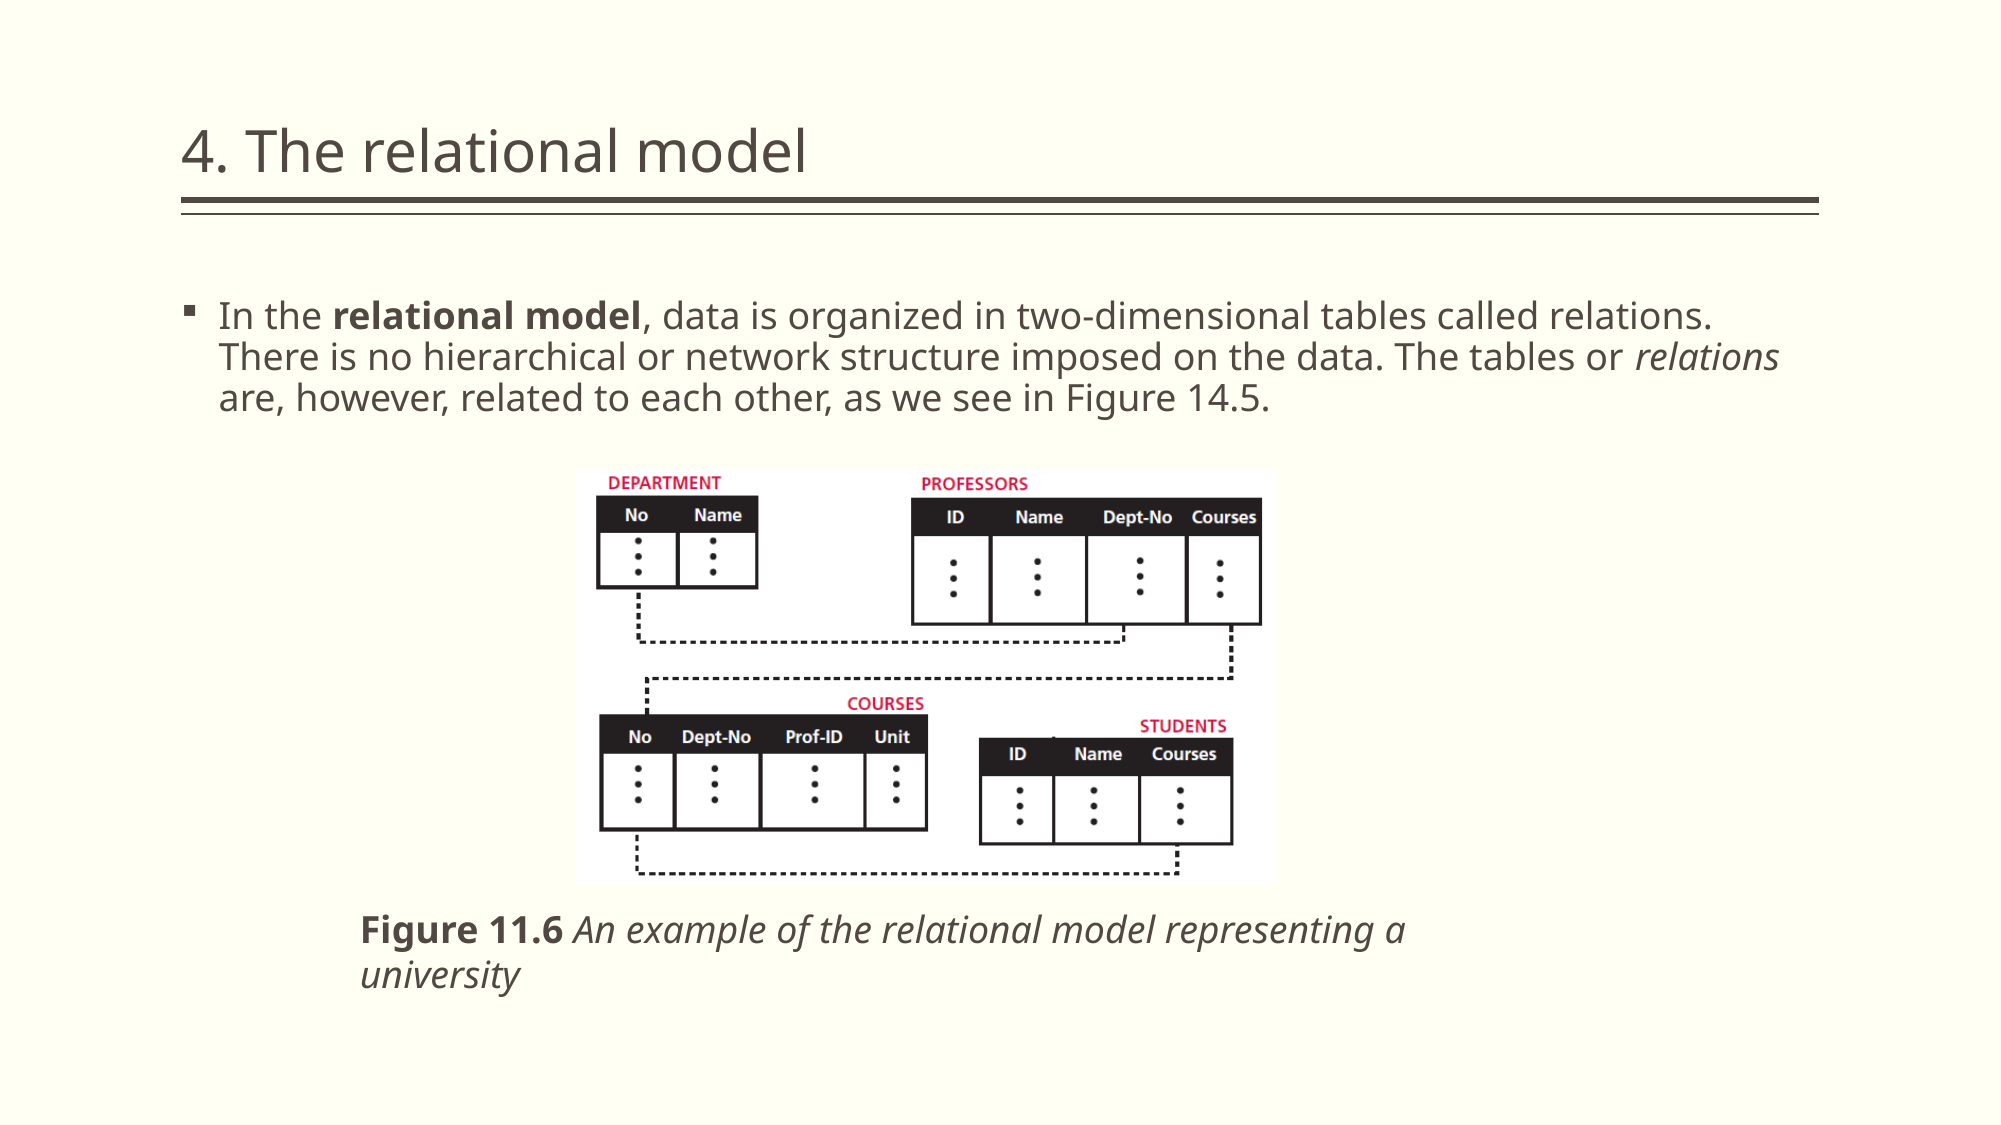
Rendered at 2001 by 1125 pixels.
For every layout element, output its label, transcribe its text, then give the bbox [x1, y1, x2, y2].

text_box Figure 11.6 An example of the relational model representing a university [345, 898, 1480, 1004]
title 4. The relational model [181, 12, 1819, 193]
list In the relational model, data is organized in two-dimensional tables called relations. There is no hierarchical or network structure imposed on the data. The tables or relations are, however, related to each other, as we see in Figure 14.5. [181, 290, 1819, 471]
picture [574, 470, 1277, 884]
